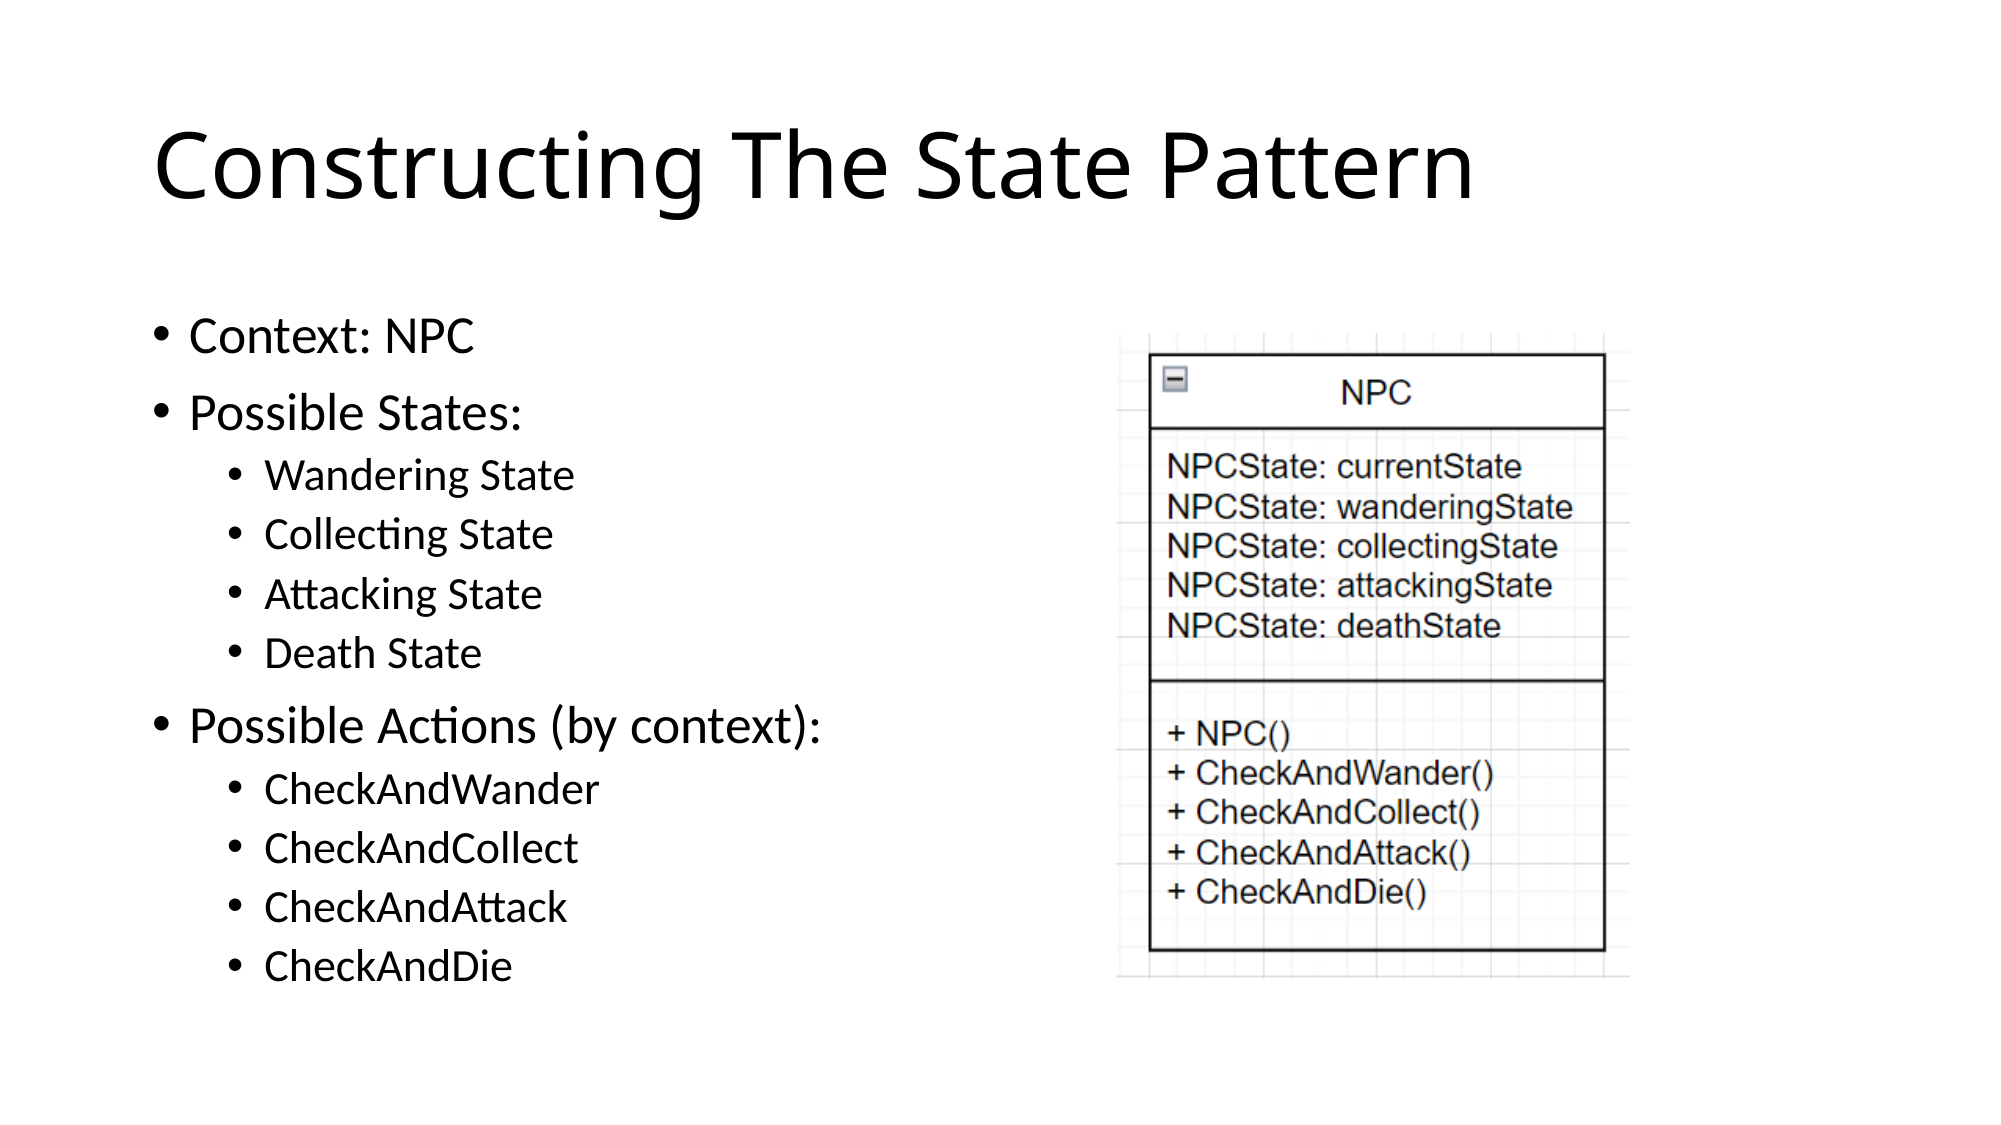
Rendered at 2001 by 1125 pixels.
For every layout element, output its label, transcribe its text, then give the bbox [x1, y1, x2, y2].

title Constructing The State Pattern [137, 59, 1863, 278]
picture [1116, 333, 1630, 979]
list Context: NPC Possible States: Wandering State Collecting State Attacking State Death State Possible Actions (by context): CheckAndWander CheckAndCollect CheckAndAttack CheckAndDie [137, 299, 851, 1014]
